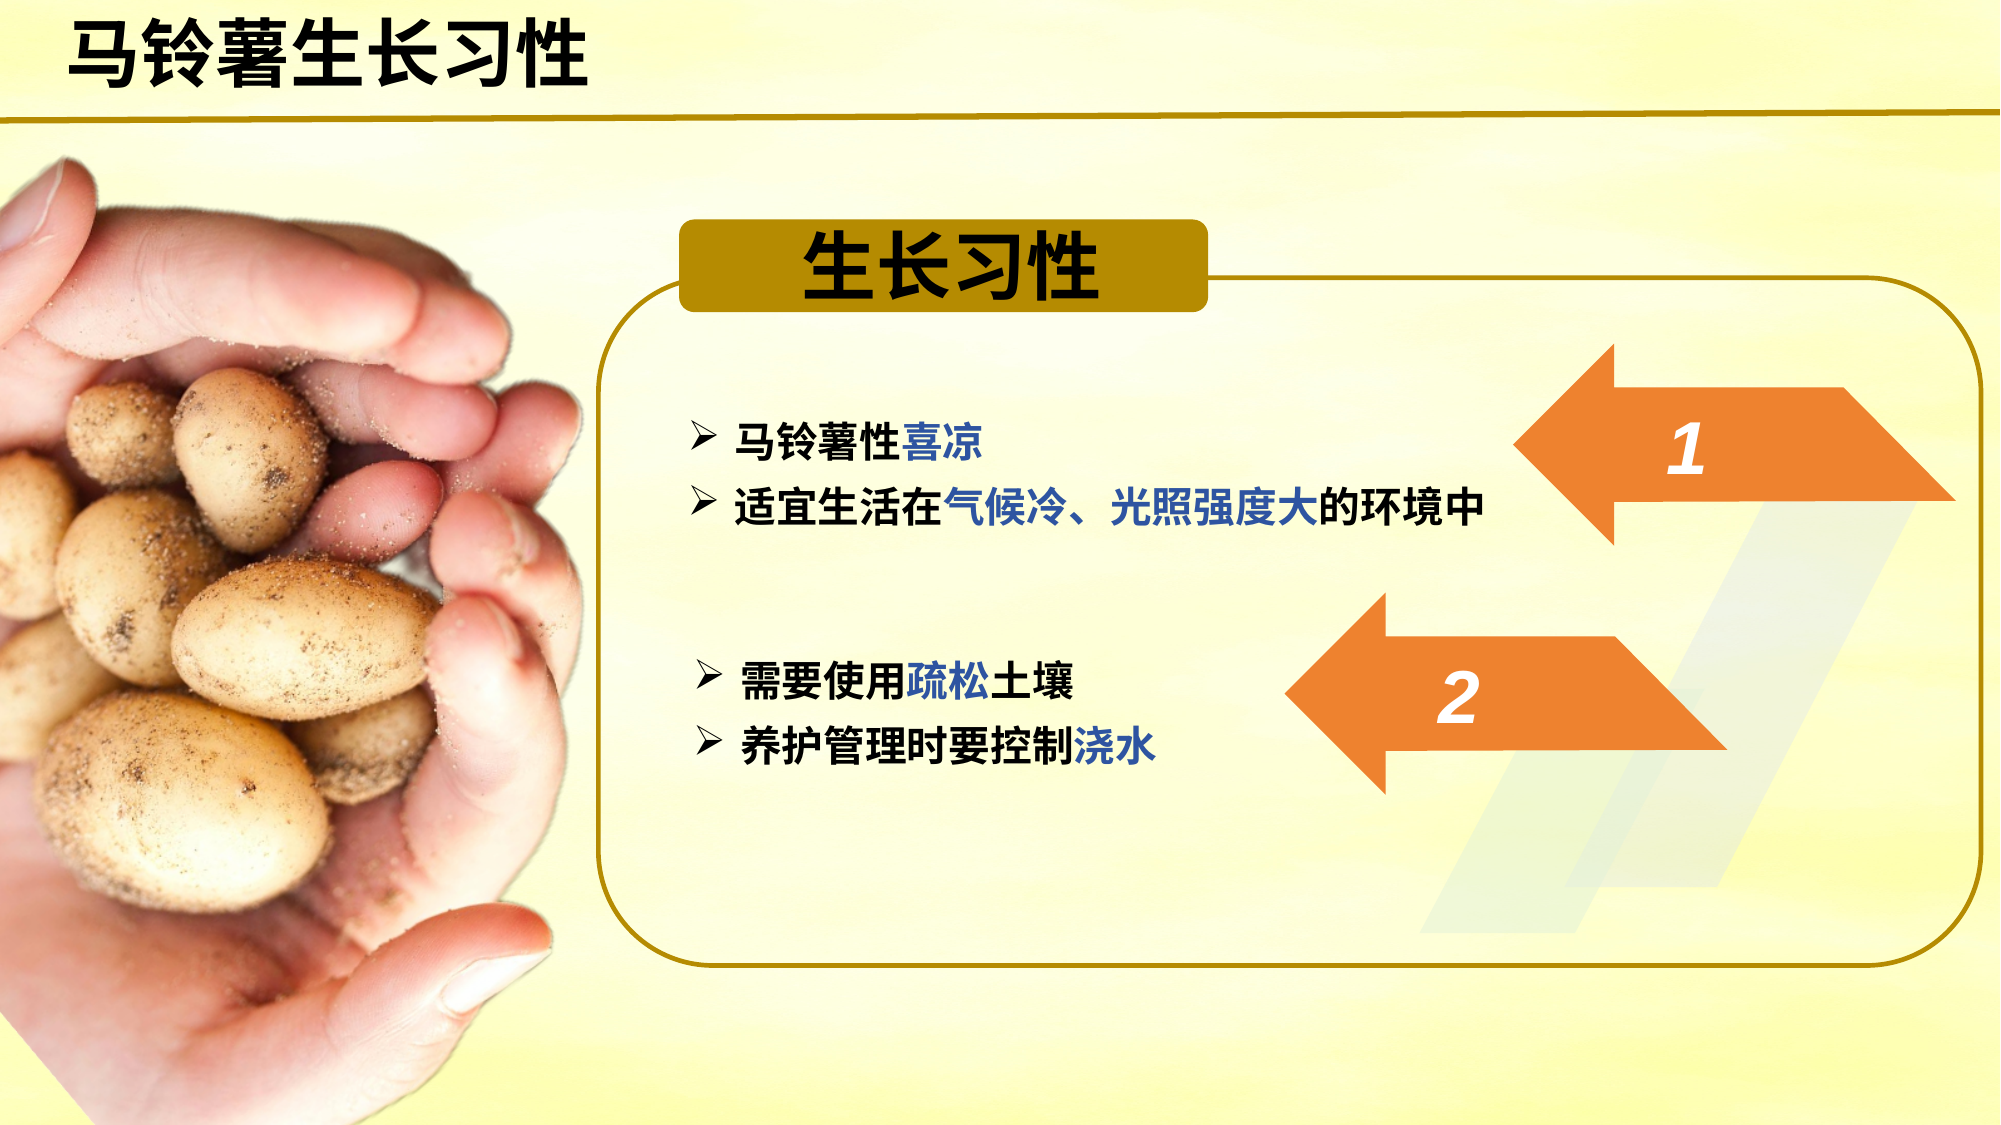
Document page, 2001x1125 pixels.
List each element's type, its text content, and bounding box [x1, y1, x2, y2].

text_box 生长习性 [687, 212, 1217, 309]
picture [0, 0, 2001, 1125]
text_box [0, 111, 2000, 121]
text_box [890, 309, 1202, 313]
title 马铃薯生长习性 [0, 0, 1913, 111]
text_box [890, 276, 1983, 967]
